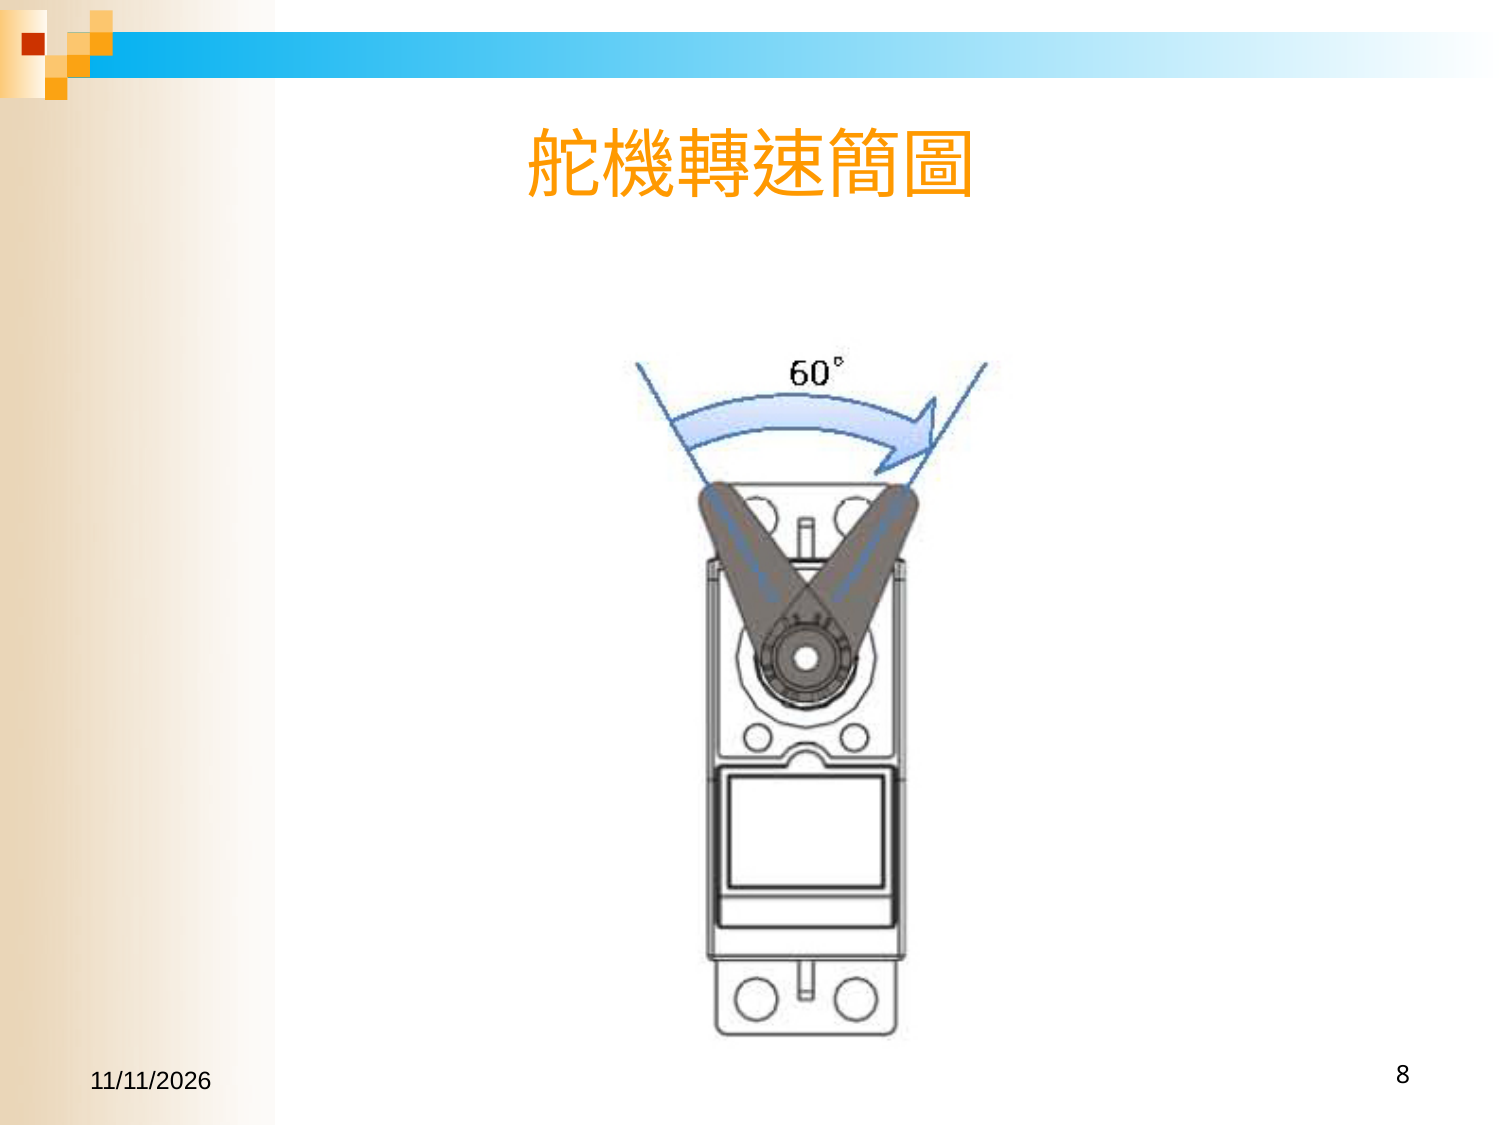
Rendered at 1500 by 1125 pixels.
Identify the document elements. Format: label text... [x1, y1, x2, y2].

slide_number 8 [1074, 1025, 1425, 1100]
picture [513, 278, 1129, 1075]
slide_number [75, 1024, 425, 1103]
title 舵機轉速簡圖 [76, 92, 1427, 231]
